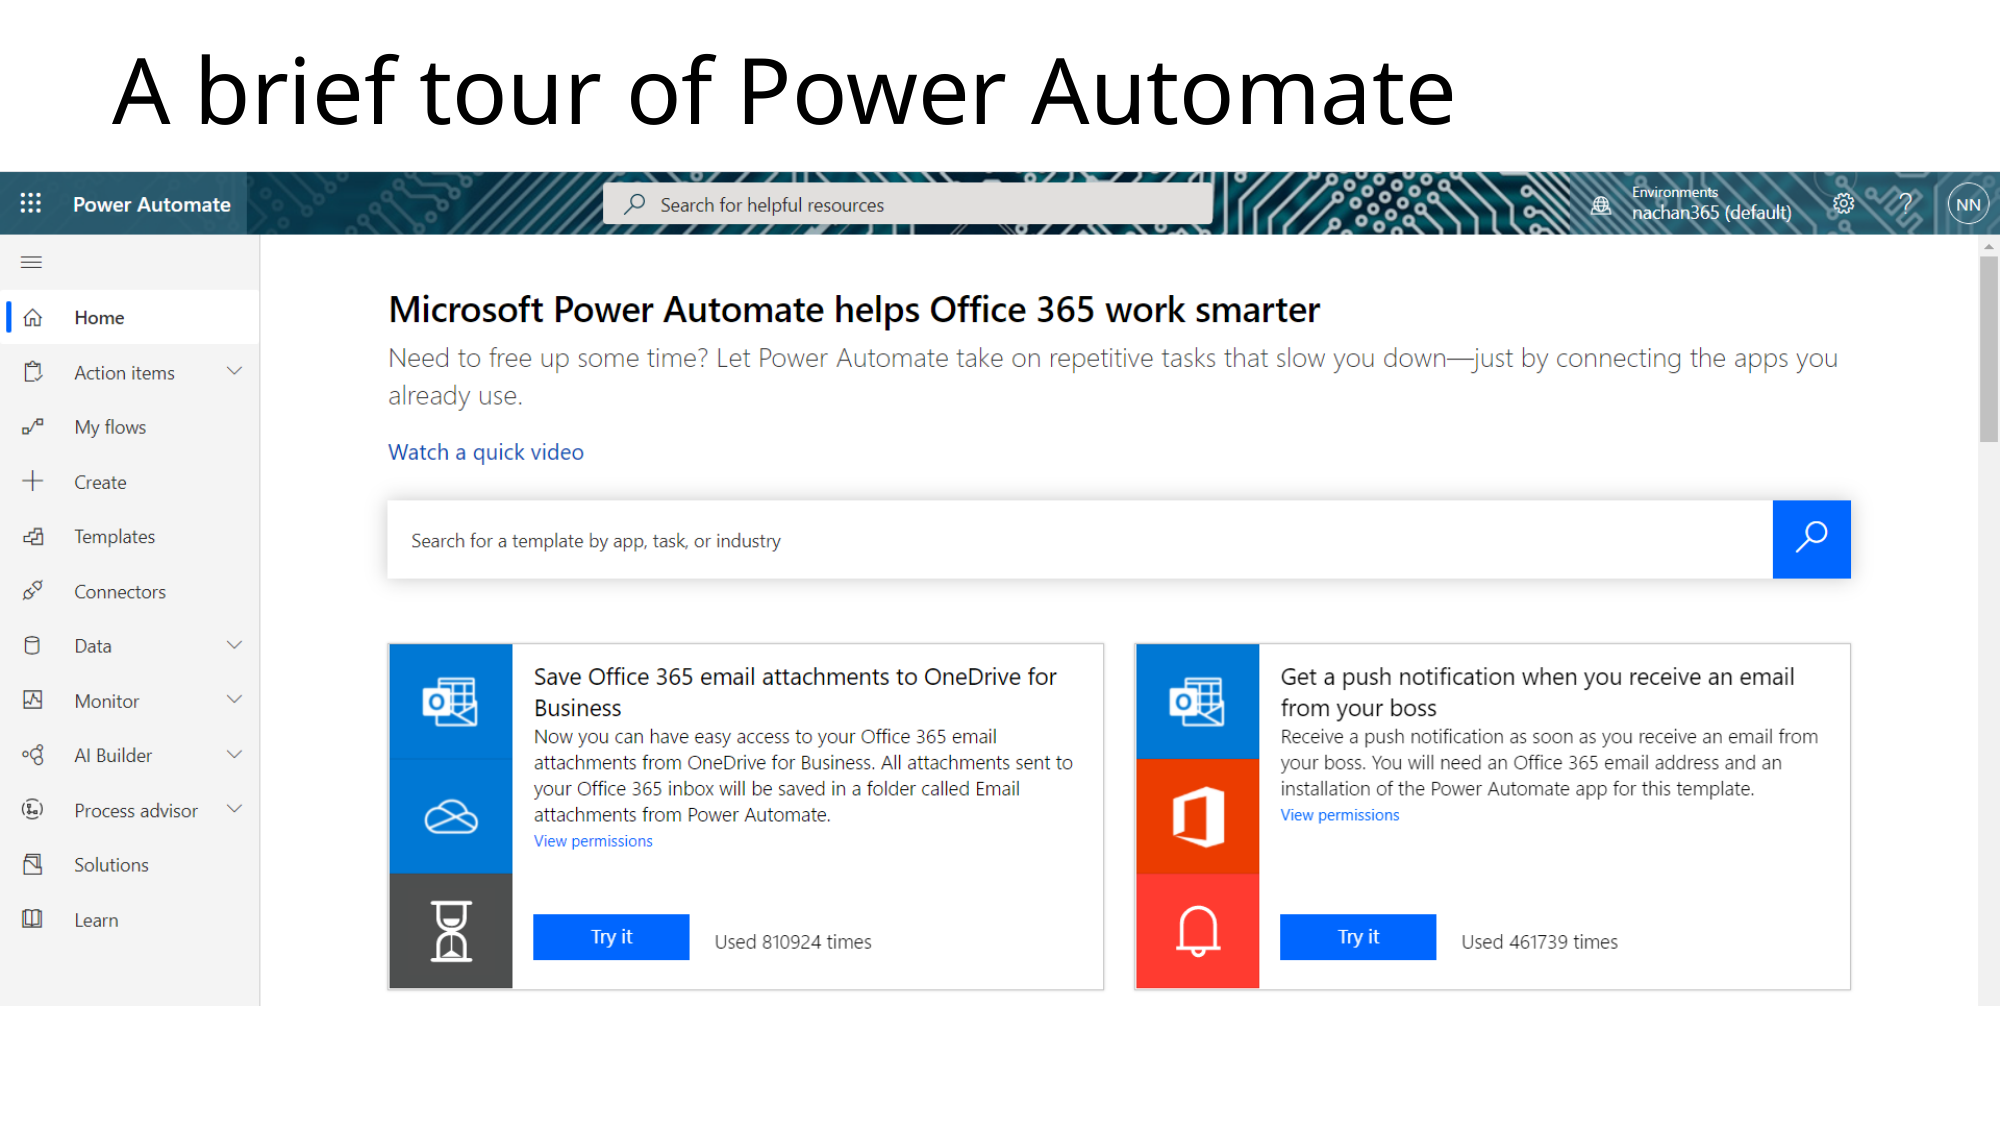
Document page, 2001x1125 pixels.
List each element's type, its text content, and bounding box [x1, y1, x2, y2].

picture [0, 171, 2000, 1006]
title A brief tour of Power Automate [97, 30, 1823, 160]
